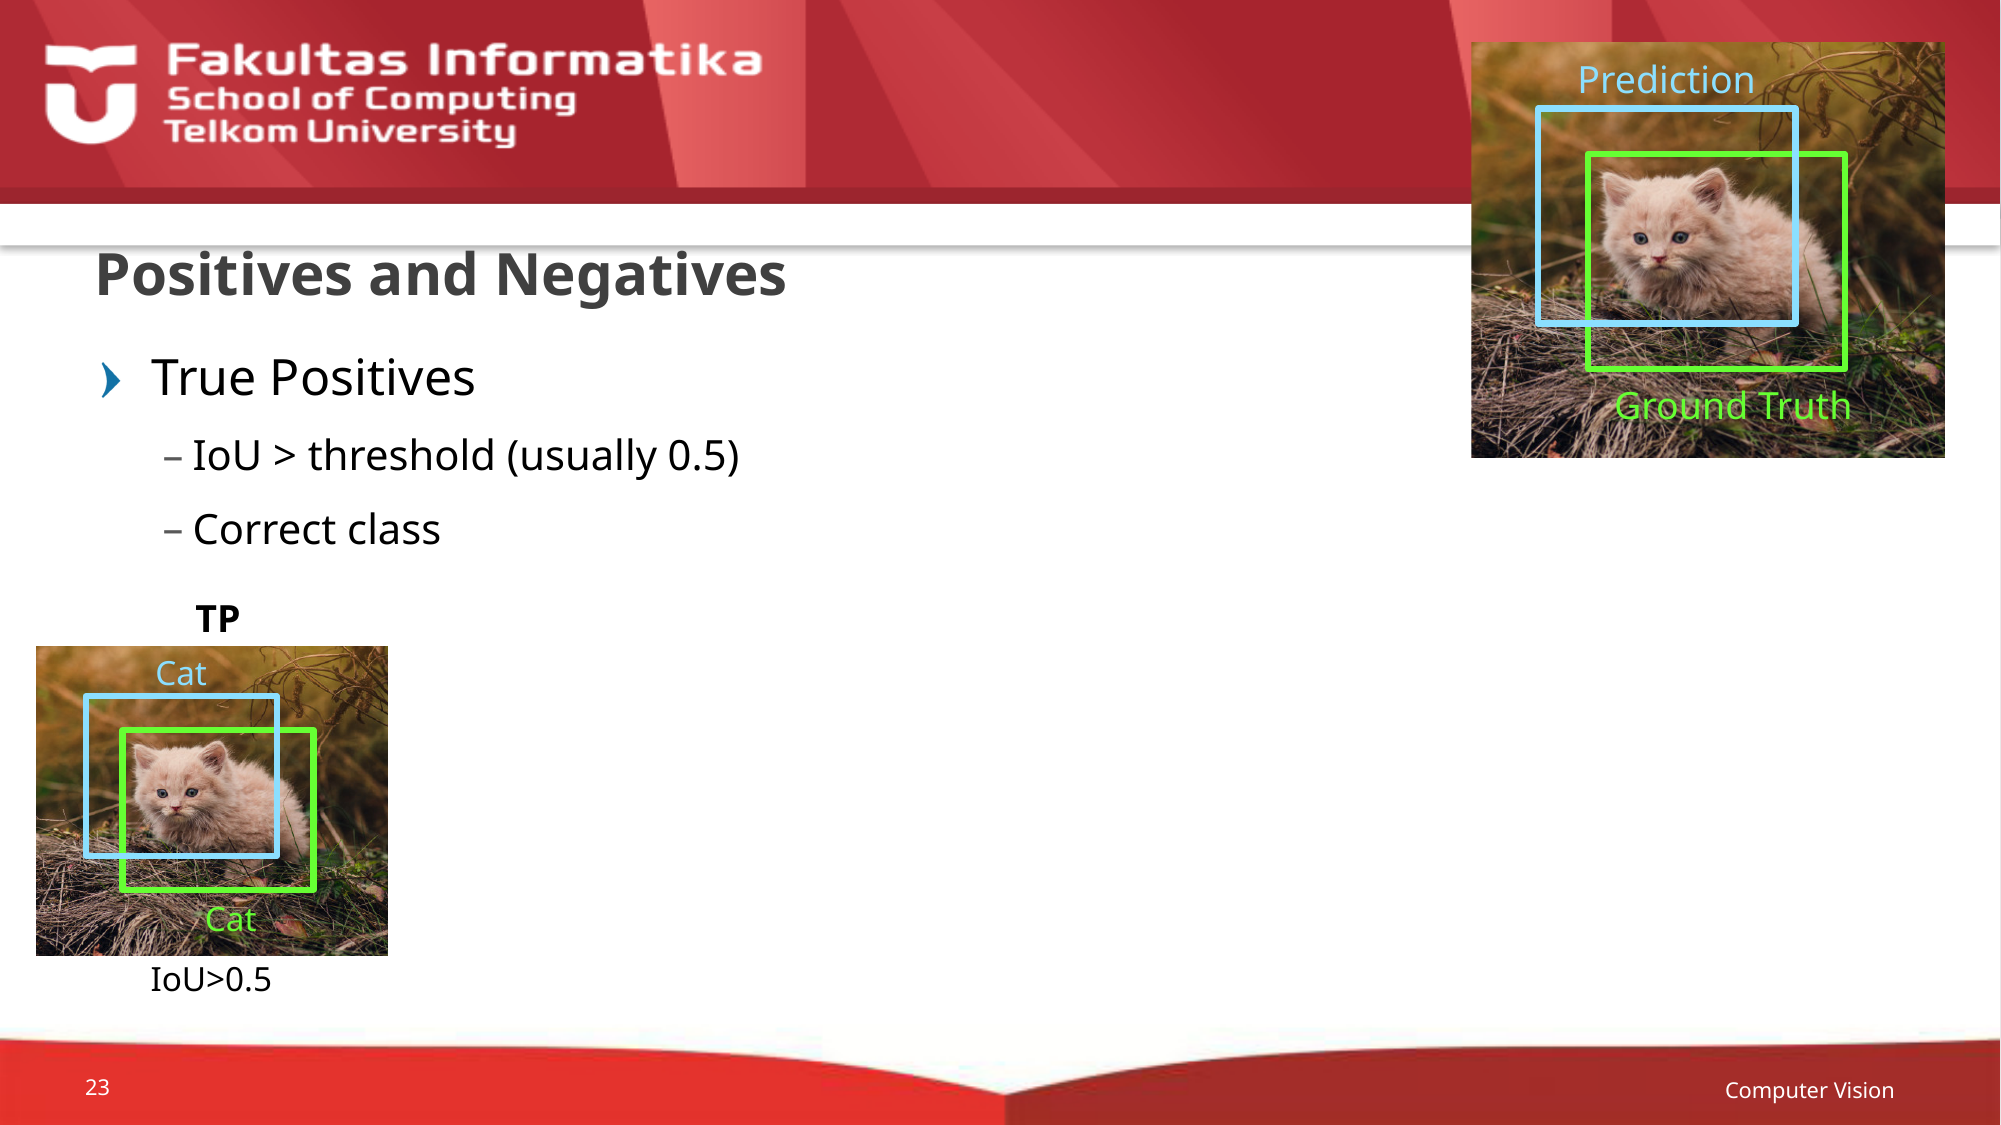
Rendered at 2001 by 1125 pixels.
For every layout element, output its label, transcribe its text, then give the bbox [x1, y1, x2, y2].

text_box TP [172, 587, 264, 643]
slide_number 23 [85, 1058, 164, 1119]
text_box IoU>0.5 [93, 965, 329, 1006]
picture [0, 0, 2001, 1125]
list Computer Vision [1185, 1058, 1911, 1119]
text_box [1471, 41, 1946, 458]
list True Positives IoU > threshold (usually 0.5) Correct class [80, 329, 1902, 990]
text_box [35, 644, 389, 956]
title Positives and Negatives [79, 219, 1465, 325]
picture [95, 351, 124, 400]
